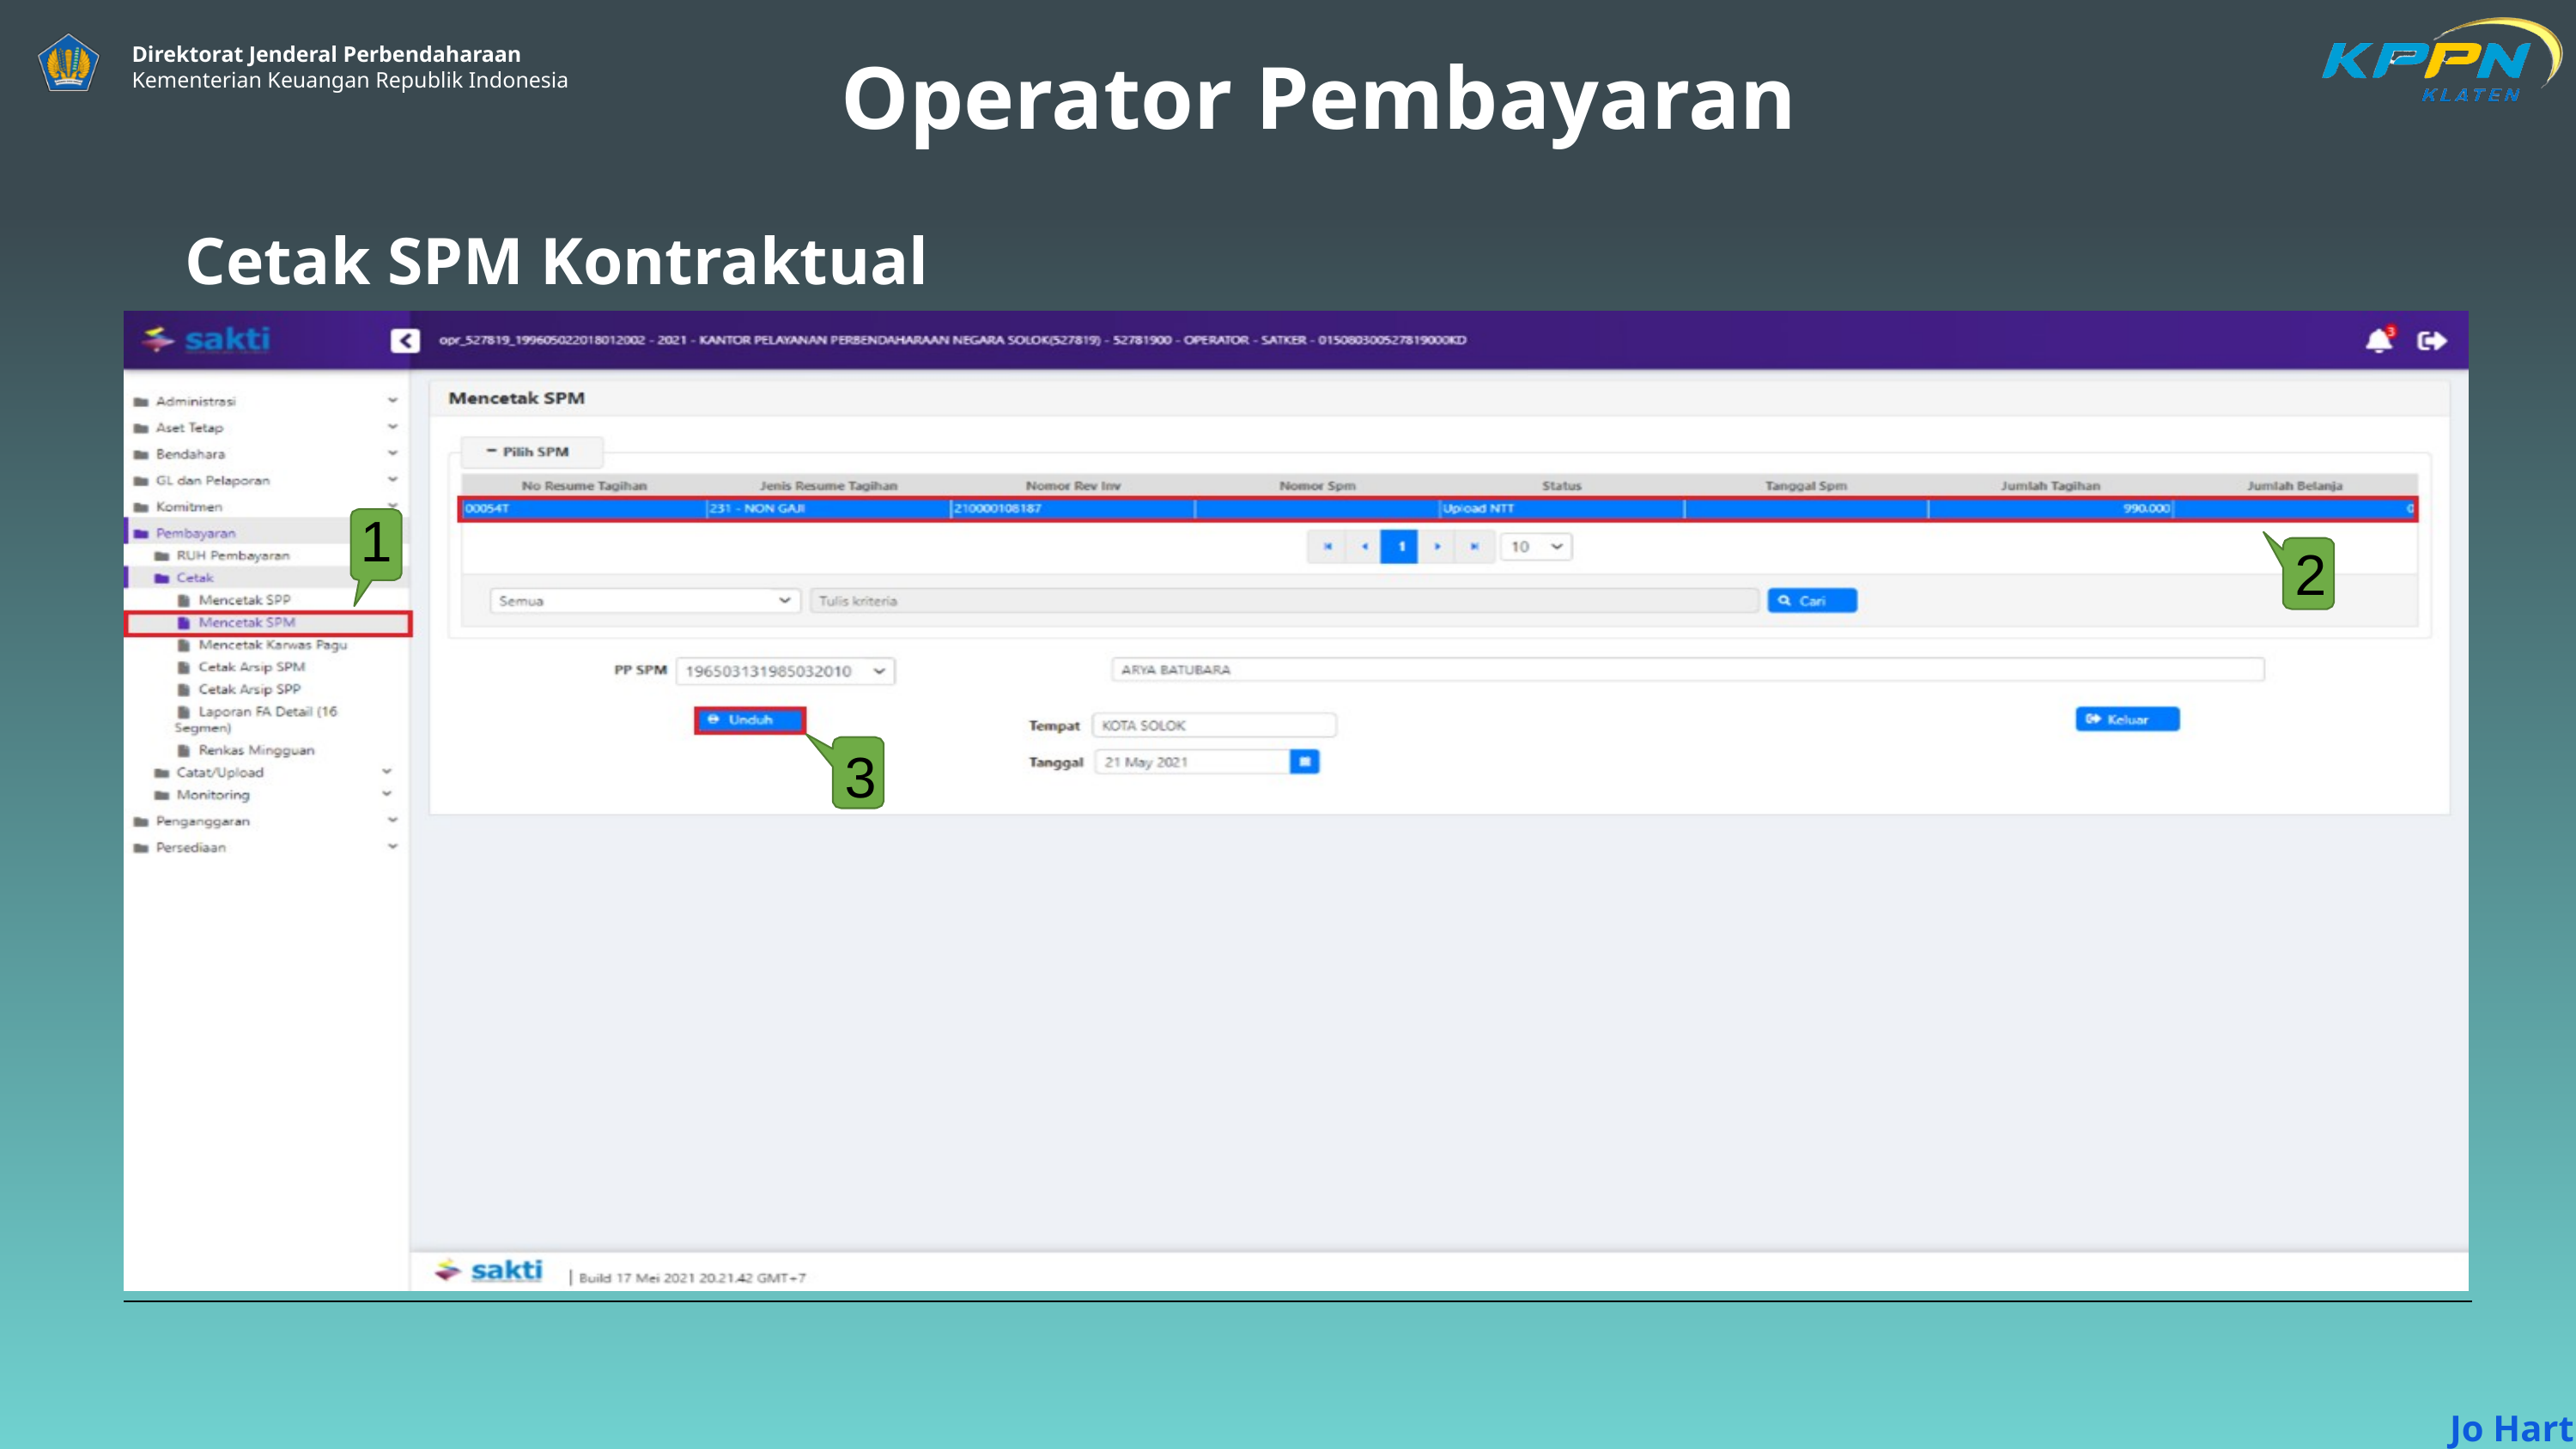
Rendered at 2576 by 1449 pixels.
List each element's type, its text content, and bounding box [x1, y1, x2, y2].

text_box Operator Pembayaran [767, 30, 1873, 160]
picture [2272, 0, 2576, 110]
text_box Cetak SPM Kontraktual [0, 207, 1115, 311]
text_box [121, 311, 2475, 1303]
picture [37, 33, 106, 92]
